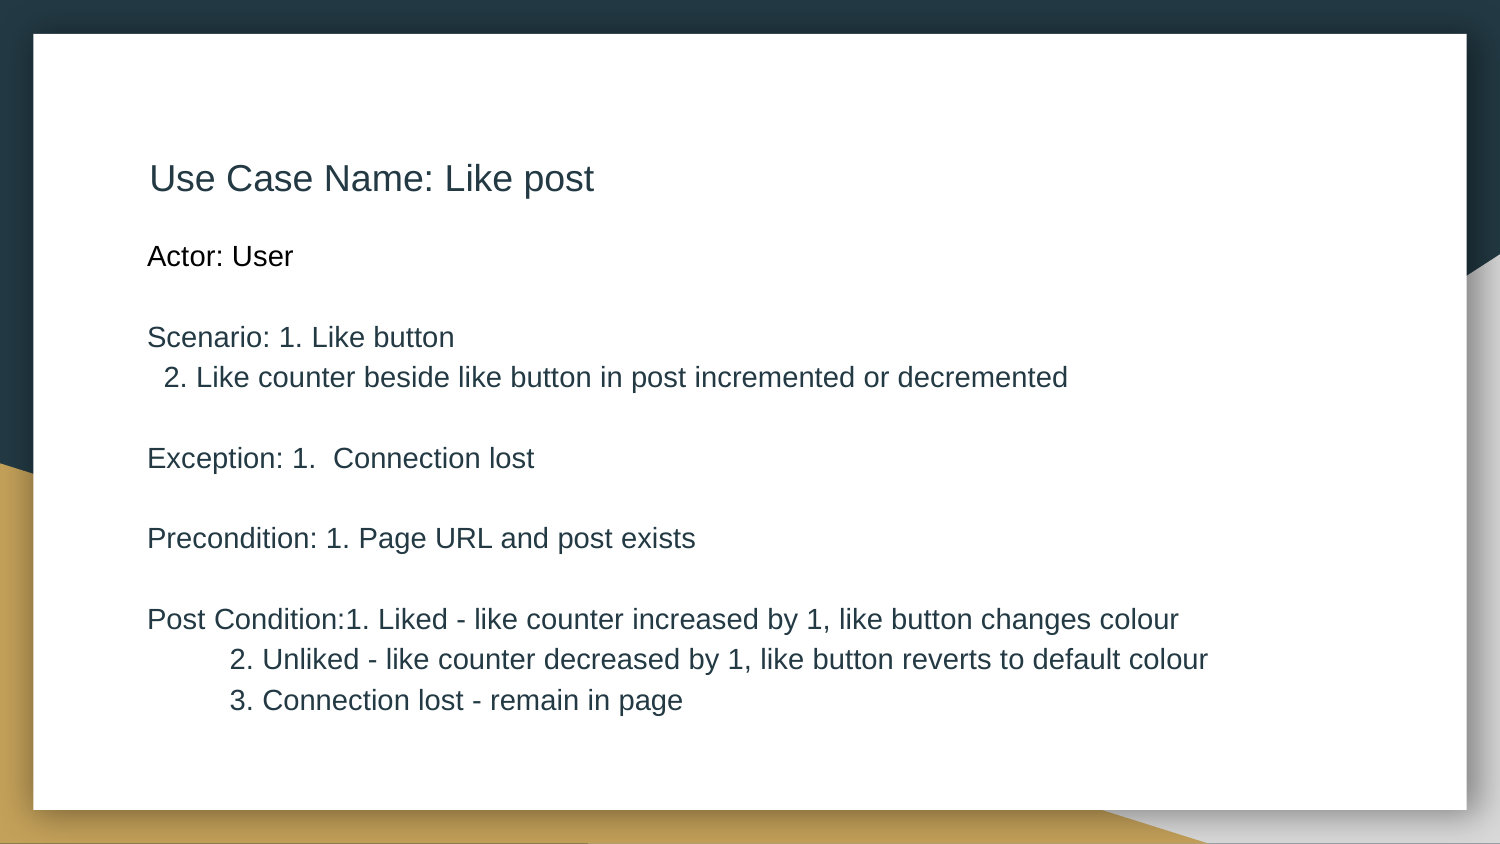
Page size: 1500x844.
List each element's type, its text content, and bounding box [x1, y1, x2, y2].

list Actor: User Scenario: 1. Like button 2. Like counter beside like button in post incremented or decremented Exception: 1. Connection lost Precondition: 1. Page URL and post exists Post Condition:1. Liked - like counter increased by 1, like button changes colour 2. Unliked - like counter decreased by 1, like button reverts to default colour 3. Connection lost - remain in page [110, 217, 1422, 732]
title Use Case Name: Like post [134, 138, 1366, 217]
